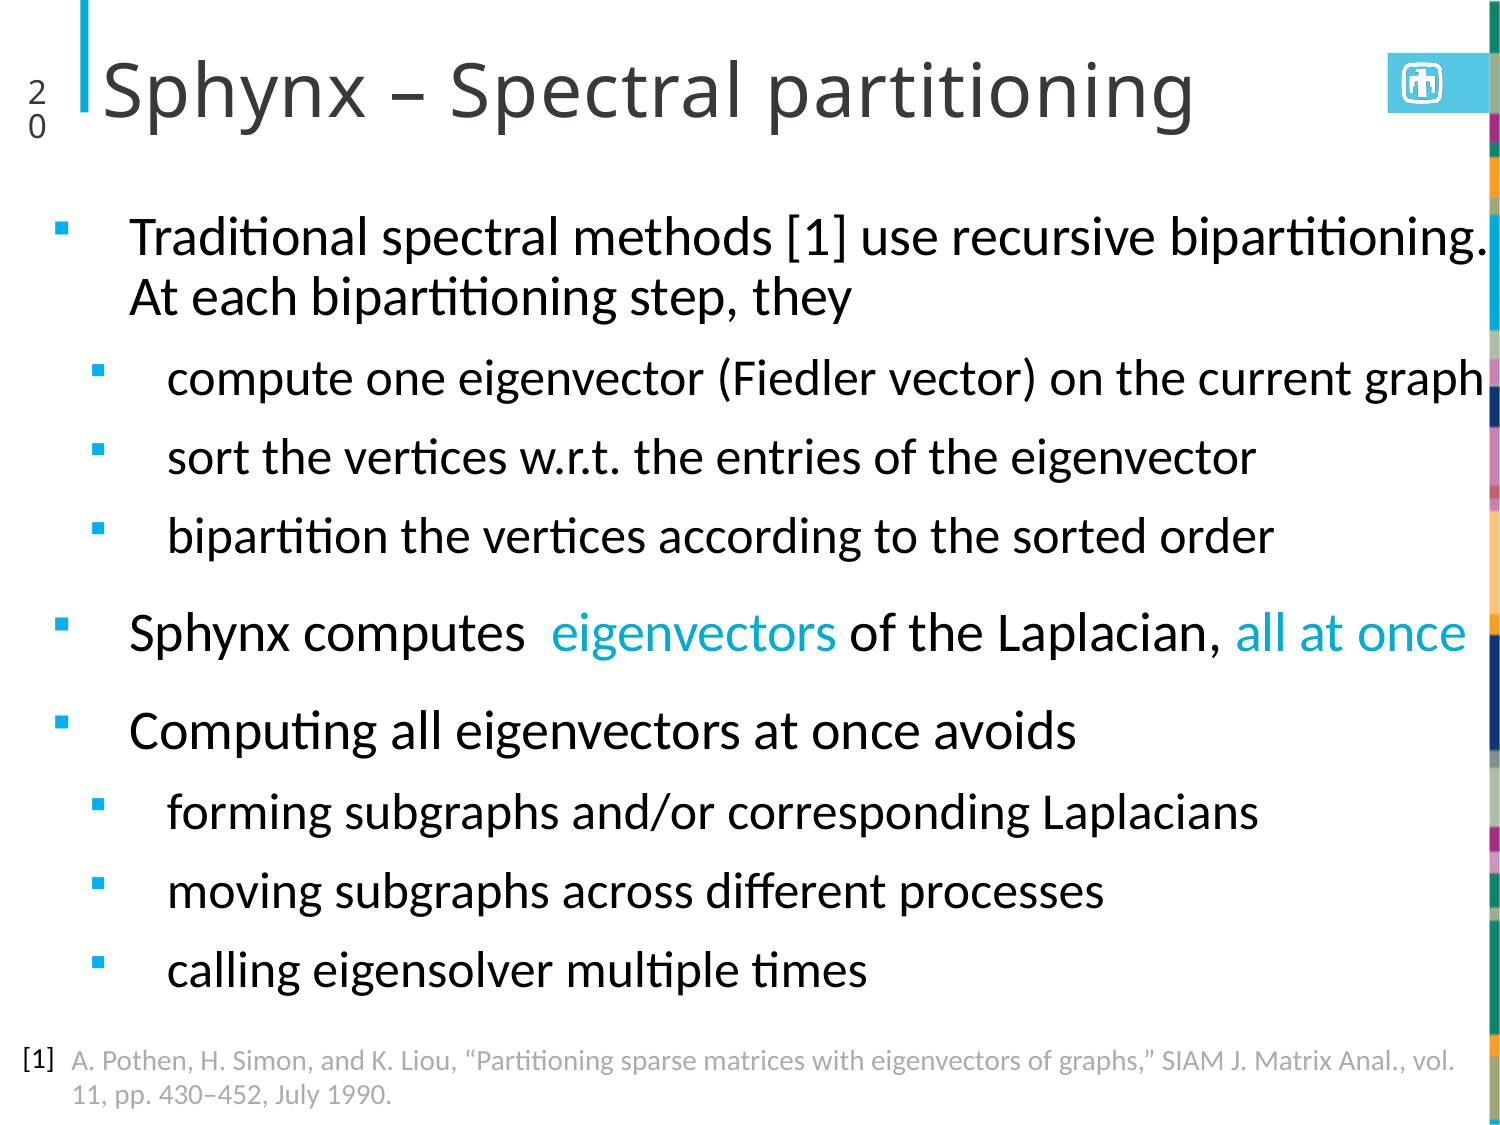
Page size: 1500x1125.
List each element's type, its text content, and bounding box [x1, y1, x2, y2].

picture [1490, 1, 1499, 215]
title Sphynx – Spectral partitioning [87, 48, 1248, 147]
text_box [1] [7, 1032, 70, 1082]
text_box A. Pothen, H. Simon, and K. Liou, “Partitioning sparse matrices with eigenvectors of graphs,” SIAM J. Matrix Anal., vol. 11, pp. 430–452, July 1990. [56, 1033, 1491, 1119]
slide_number 20 [12, 64, 73, 125]
picture [1401, 62, 1444, 104]
picture [1490, 330, 1499, 1120]
